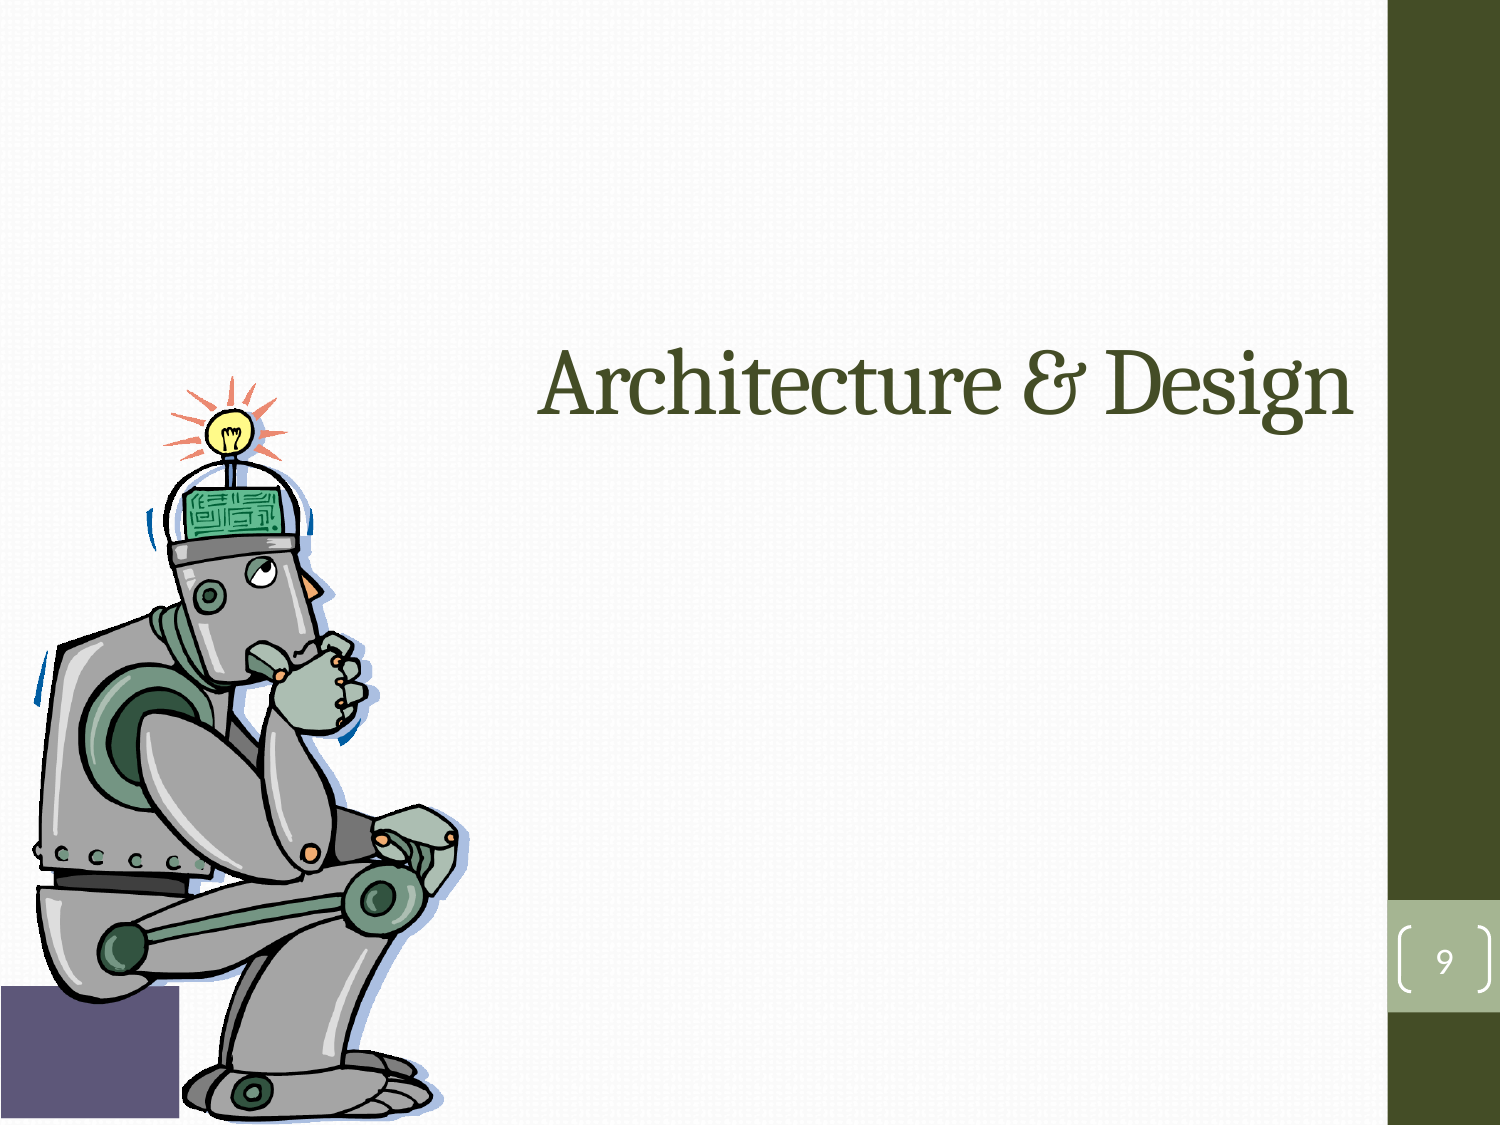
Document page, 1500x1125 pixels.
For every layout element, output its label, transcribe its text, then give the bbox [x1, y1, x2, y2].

text_box Architecture & Design [121, 310, 1372, 442]
slide_number 8 [1397, 925, 1492, 994]
picture [0, 375, 470, 1125]
